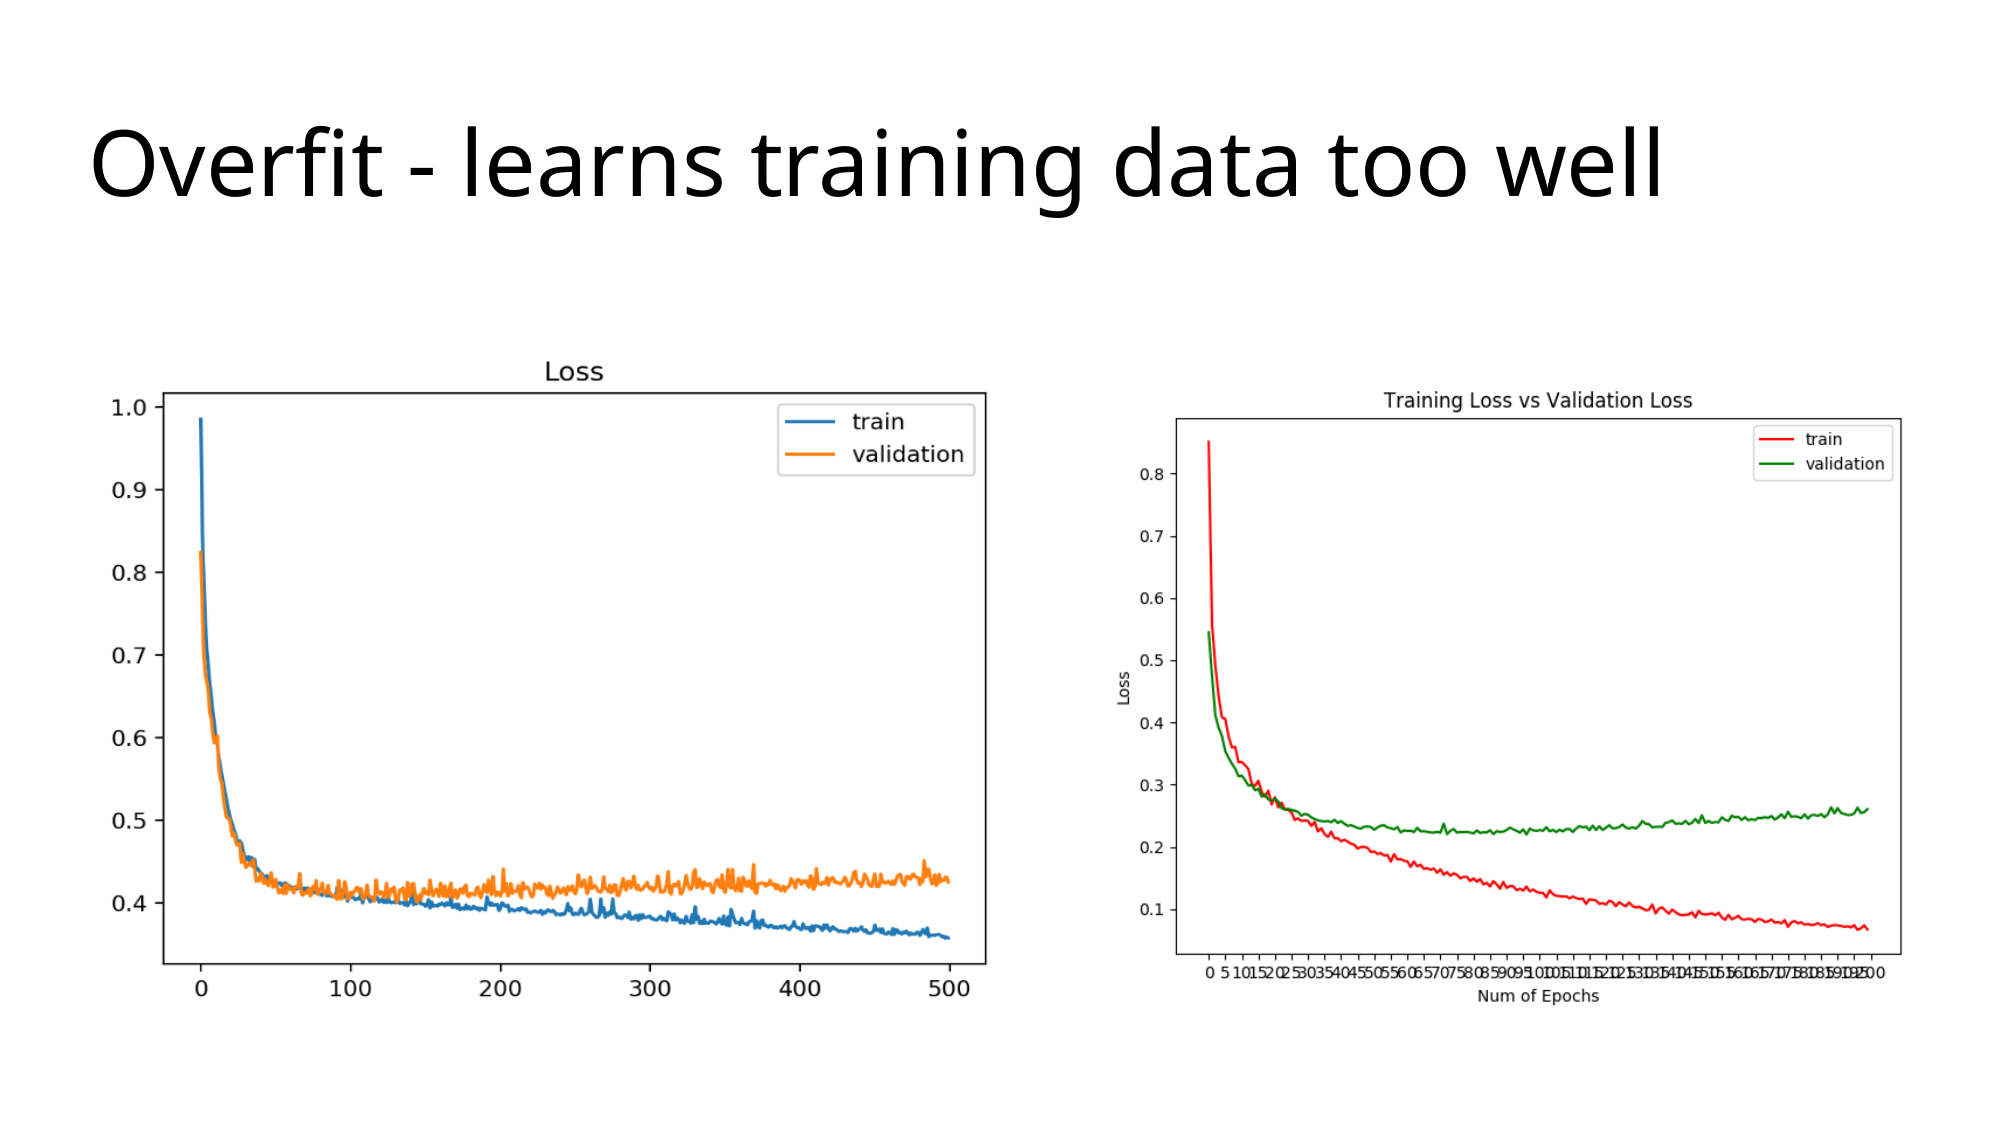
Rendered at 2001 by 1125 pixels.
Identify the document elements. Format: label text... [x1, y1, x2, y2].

title Overfit - learns training data too well [68, 97, 1932, 223]
picture [48, 334, 1994, 1031]
